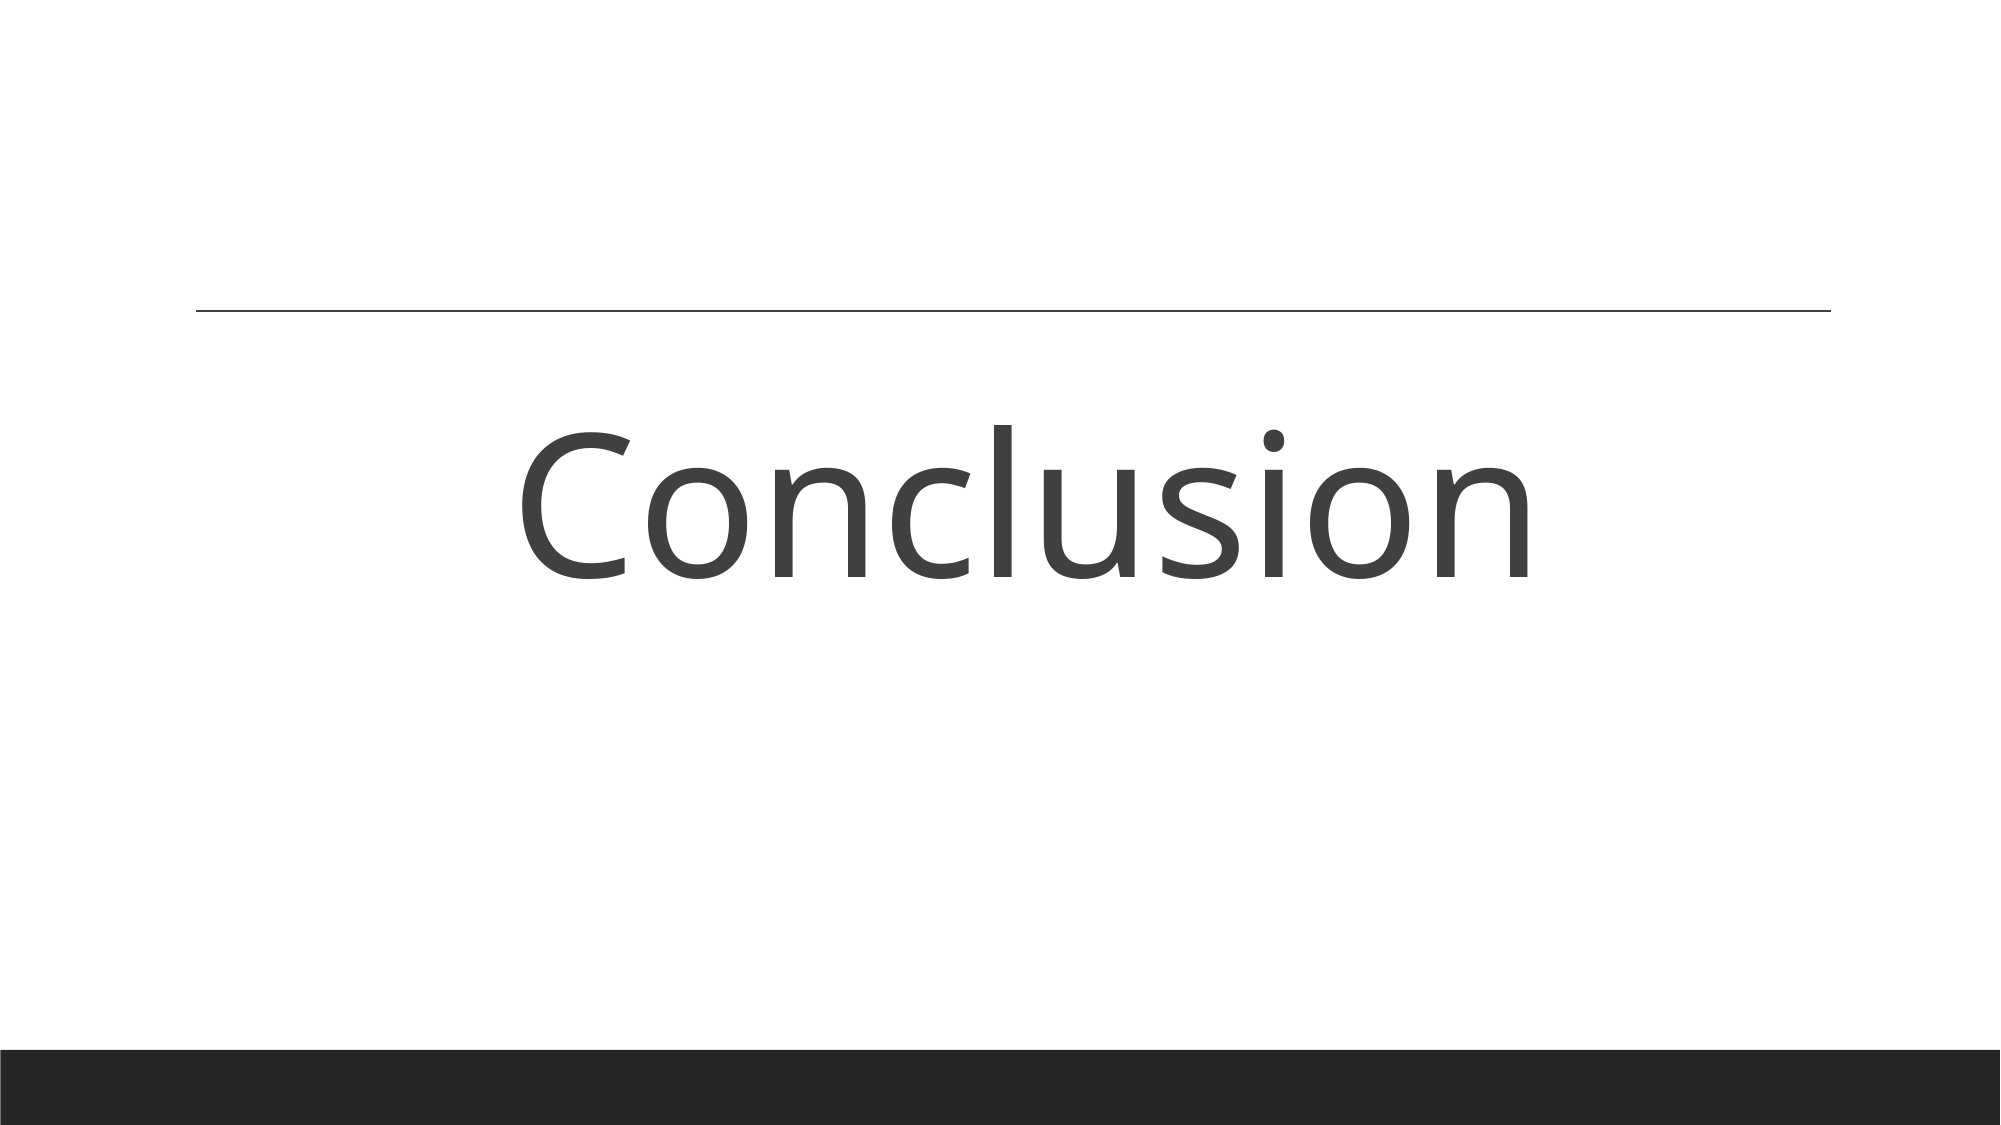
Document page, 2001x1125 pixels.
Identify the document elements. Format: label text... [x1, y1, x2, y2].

list Conclusion [180, 345, 1830, 963]
